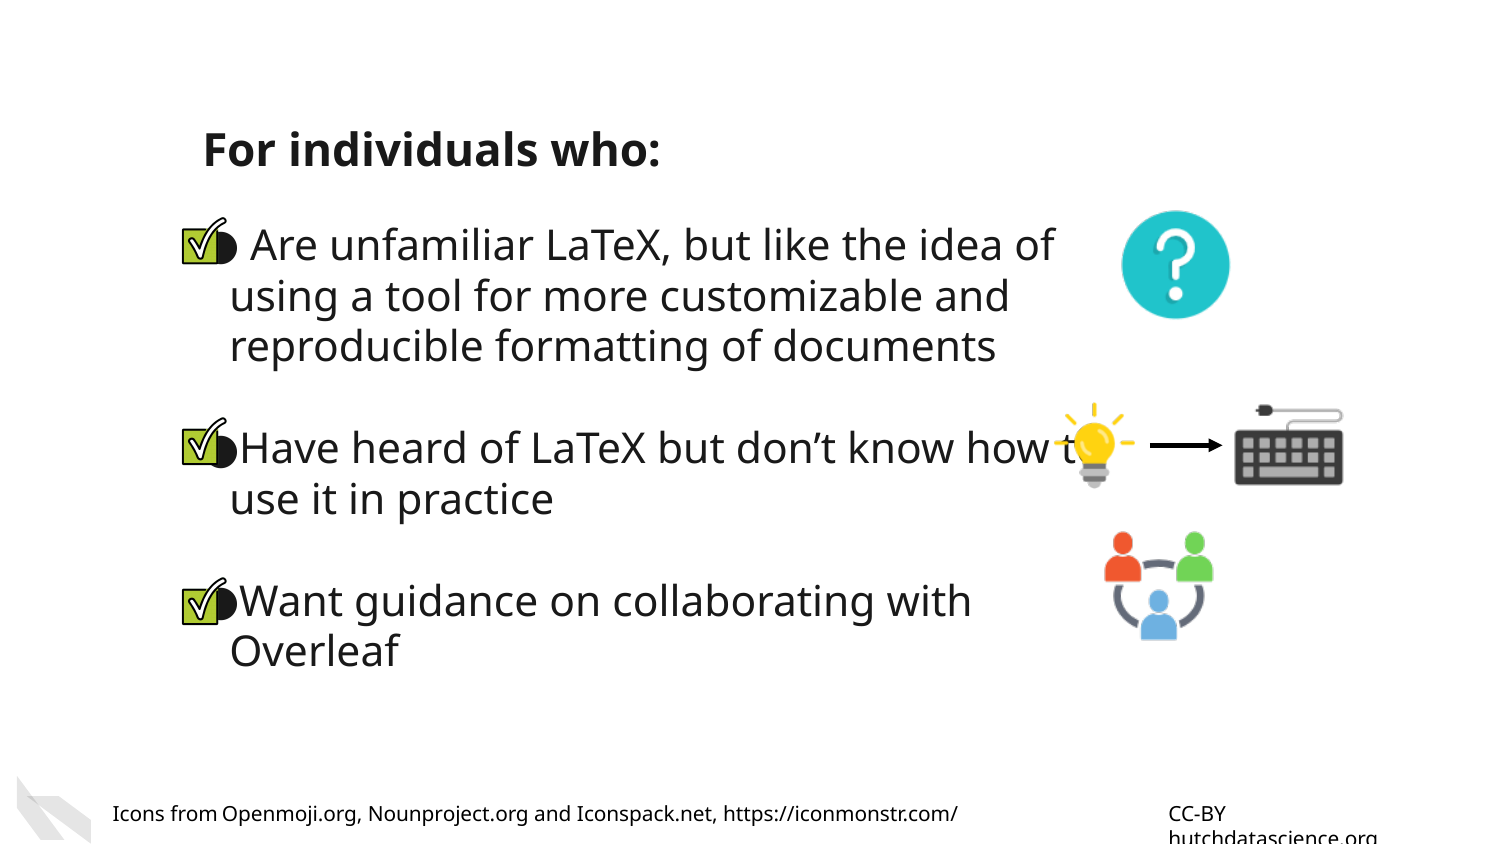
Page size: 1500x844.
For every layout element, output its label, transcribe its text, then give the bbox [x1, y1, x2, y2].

picture [1119, 207, 1233, 322]
picture [162, 408, 237, 483]
picture [1049, 399, 1140, 491]
text_box For individuals who: Are unfamiliar LaTeX, but like the idea of using a tool for more customizable and reproducible formatting of documents Have heard of LaTeX but don’t know how to use it in practice Want guidance on collaborating with Overleaf [187, 105, 1120, 777]
picture [162, 568, 237, 643]
picture [1101, 528, 1216, 643]
text_box Icons from Openmoji.org, Nounproject.org and Iconspack.net, https://iconmonstr.com/ [97, 788, 986, 839]
picture [1232, 388, 1347, 503]
picture [162, 207, 237, 283]
